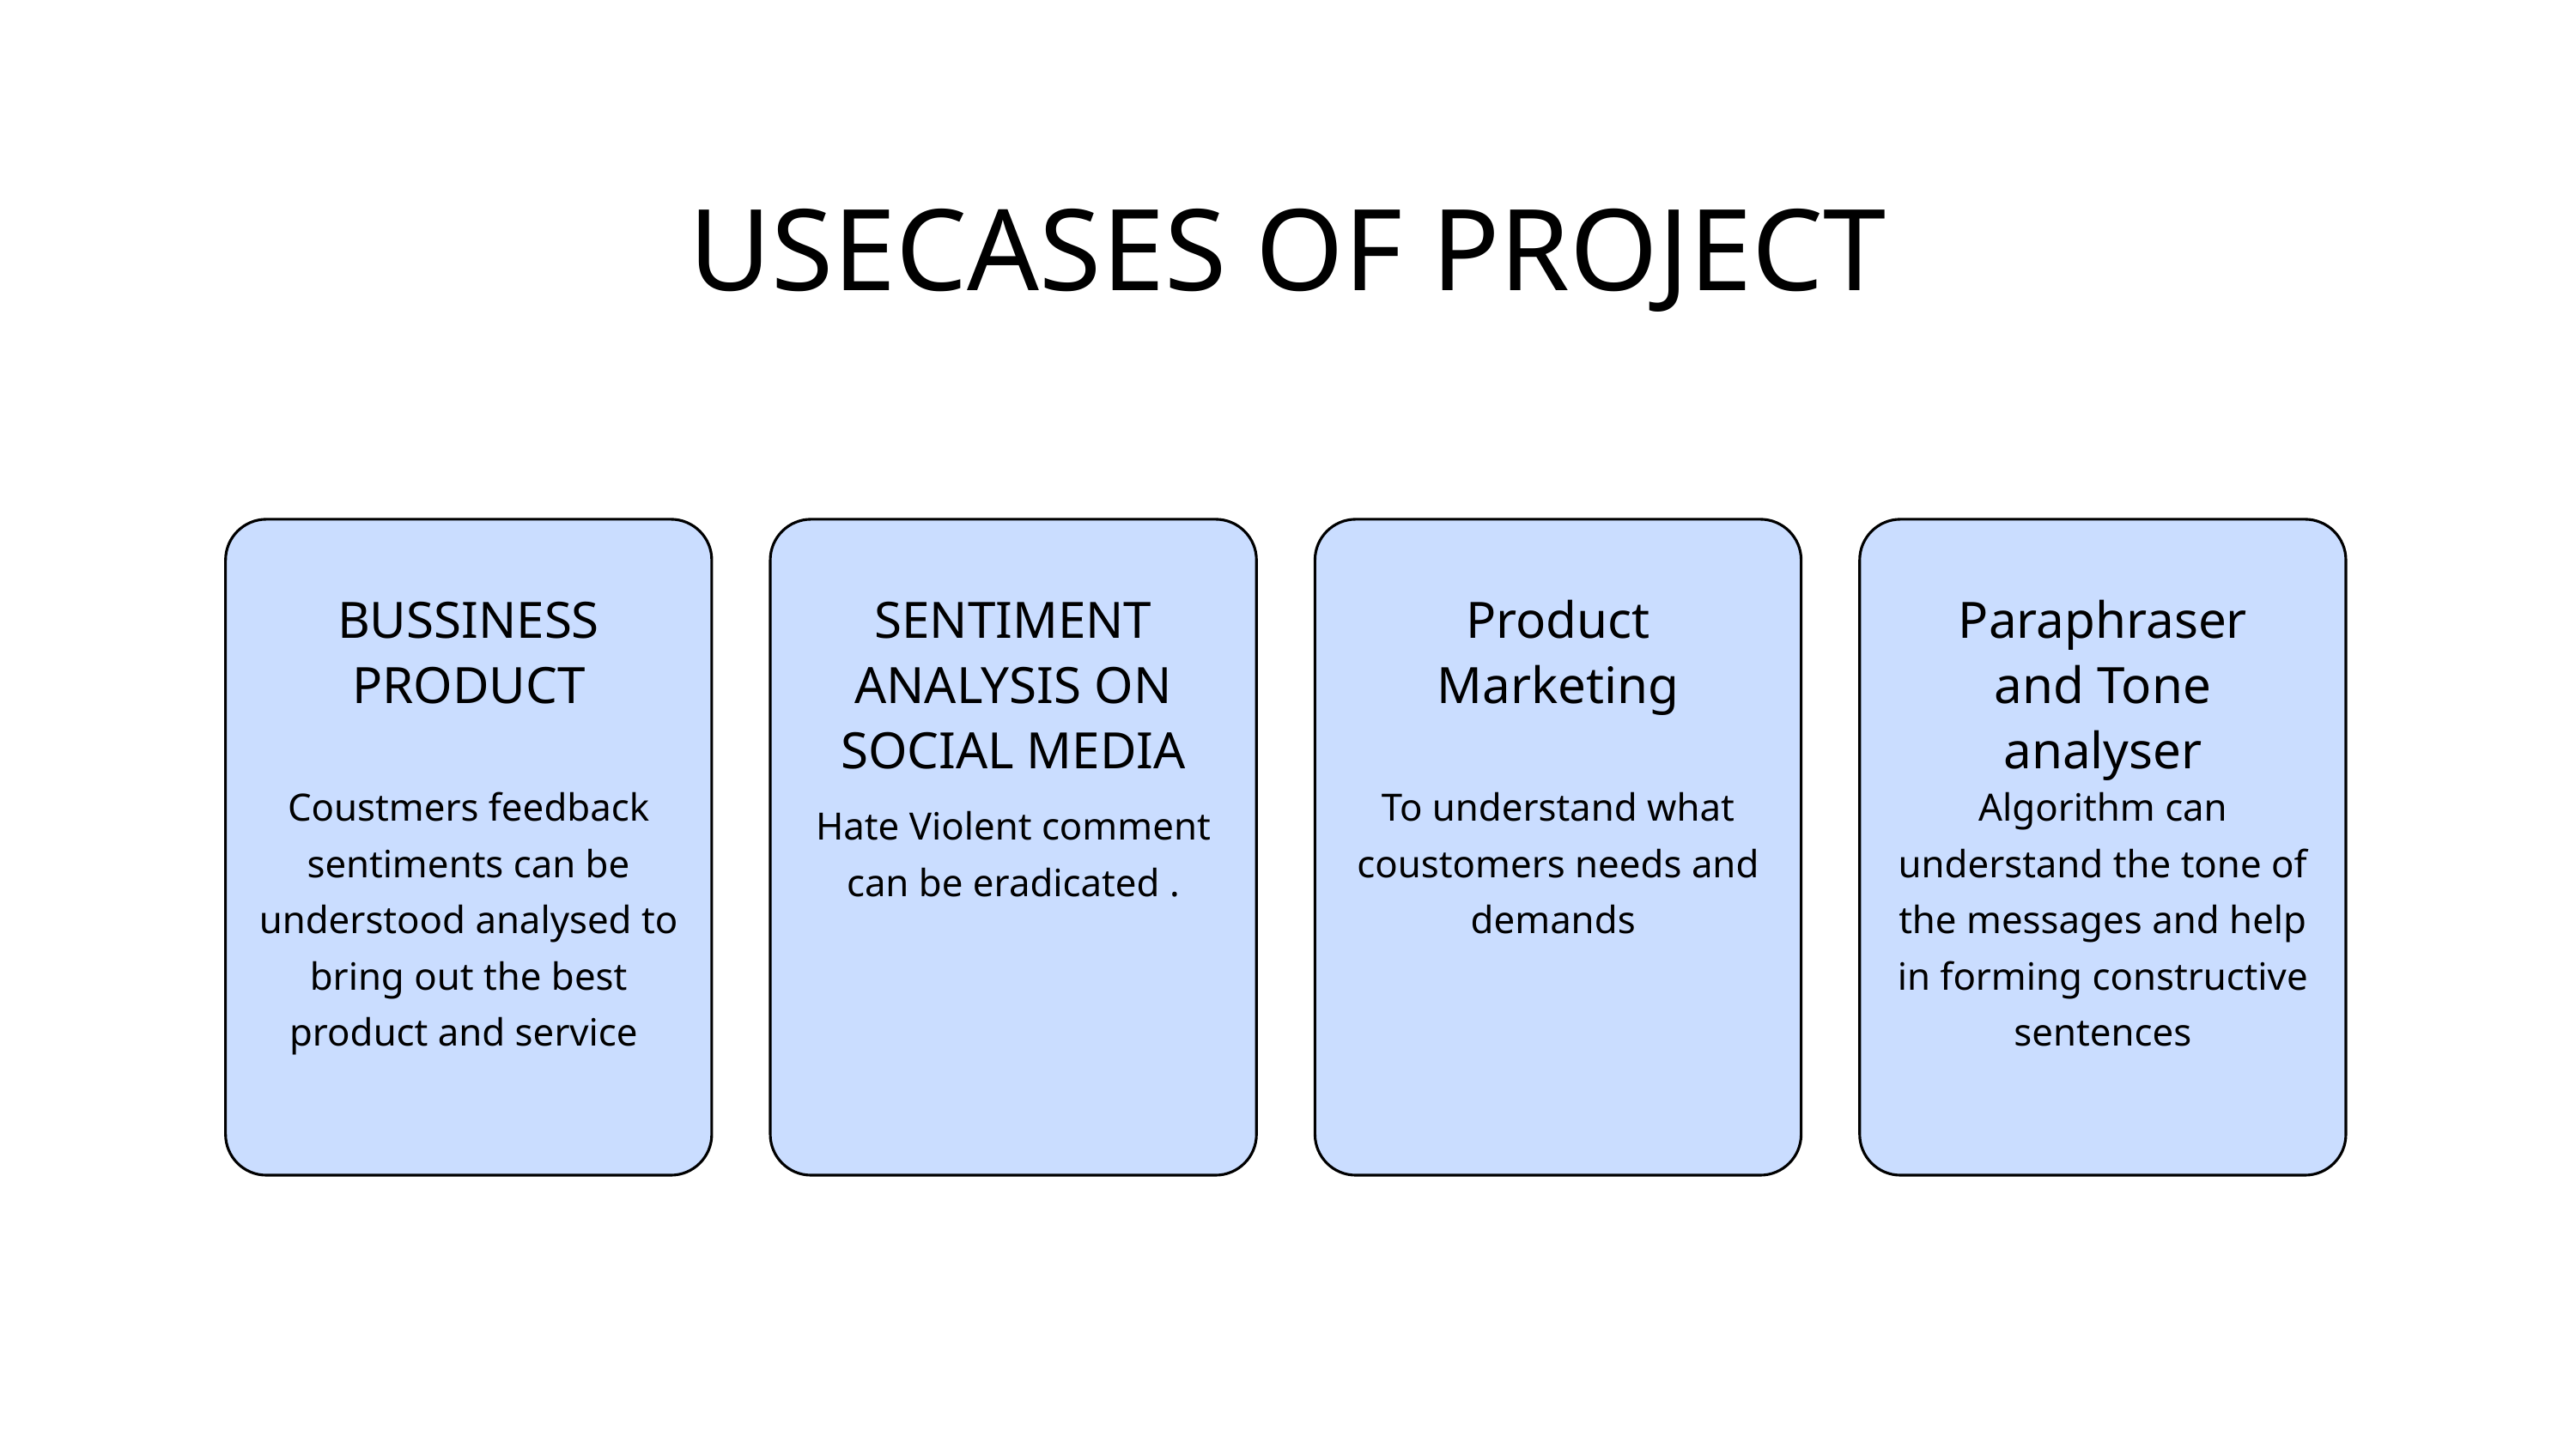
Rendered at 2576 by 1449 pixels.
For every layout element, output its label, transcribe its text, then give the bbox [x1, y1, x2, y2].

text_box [225, 518, 713, 1176]
text_box USECASES OF PROJECT [655, 199, 1921, 314]
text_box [1859, 518, 2347, 1176]
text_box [769, 518, 1257, 1176]
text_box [1315, 518, 1801, 1176]
